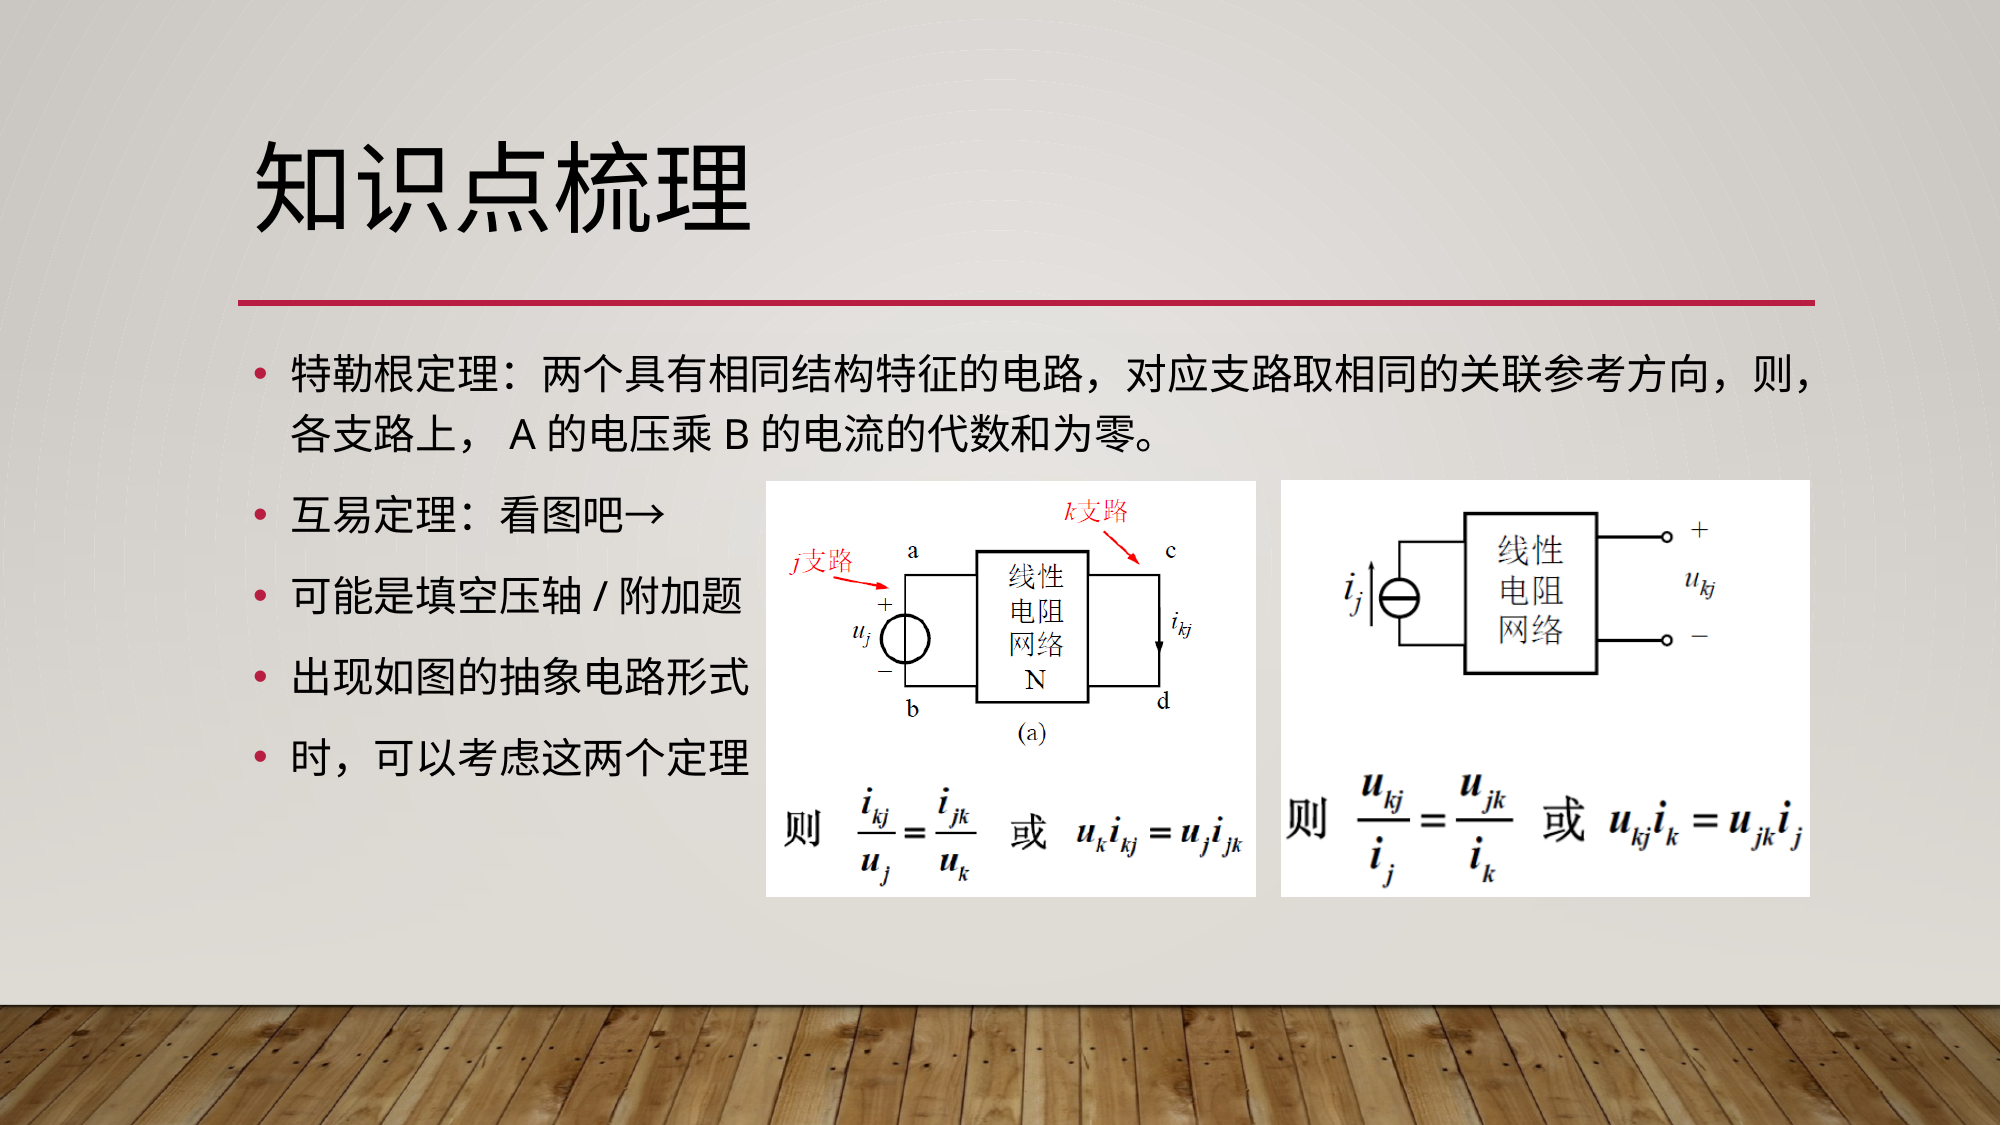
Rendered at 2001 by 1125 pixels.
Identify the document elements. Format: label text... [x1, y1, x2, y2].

picture [766, 481, 1256, 897]
list 特勒根定理：两个具有相同结构特征的电路，对应支路取相同的关联参考方向，则，各支路上，A的电压乘B的电流的代数和为零。 互易定理：看图吧→ 可能是填空压轴/附加题 出现如图的抽象电路形式 时，可以考虑这两个定理 [238, 330, 1814, 897]
picture [1281, 480, 1811, 897]
title 知识点梳理 [238, 131, 1814, 305]
picture [0, 1005, 2000, 1125]
